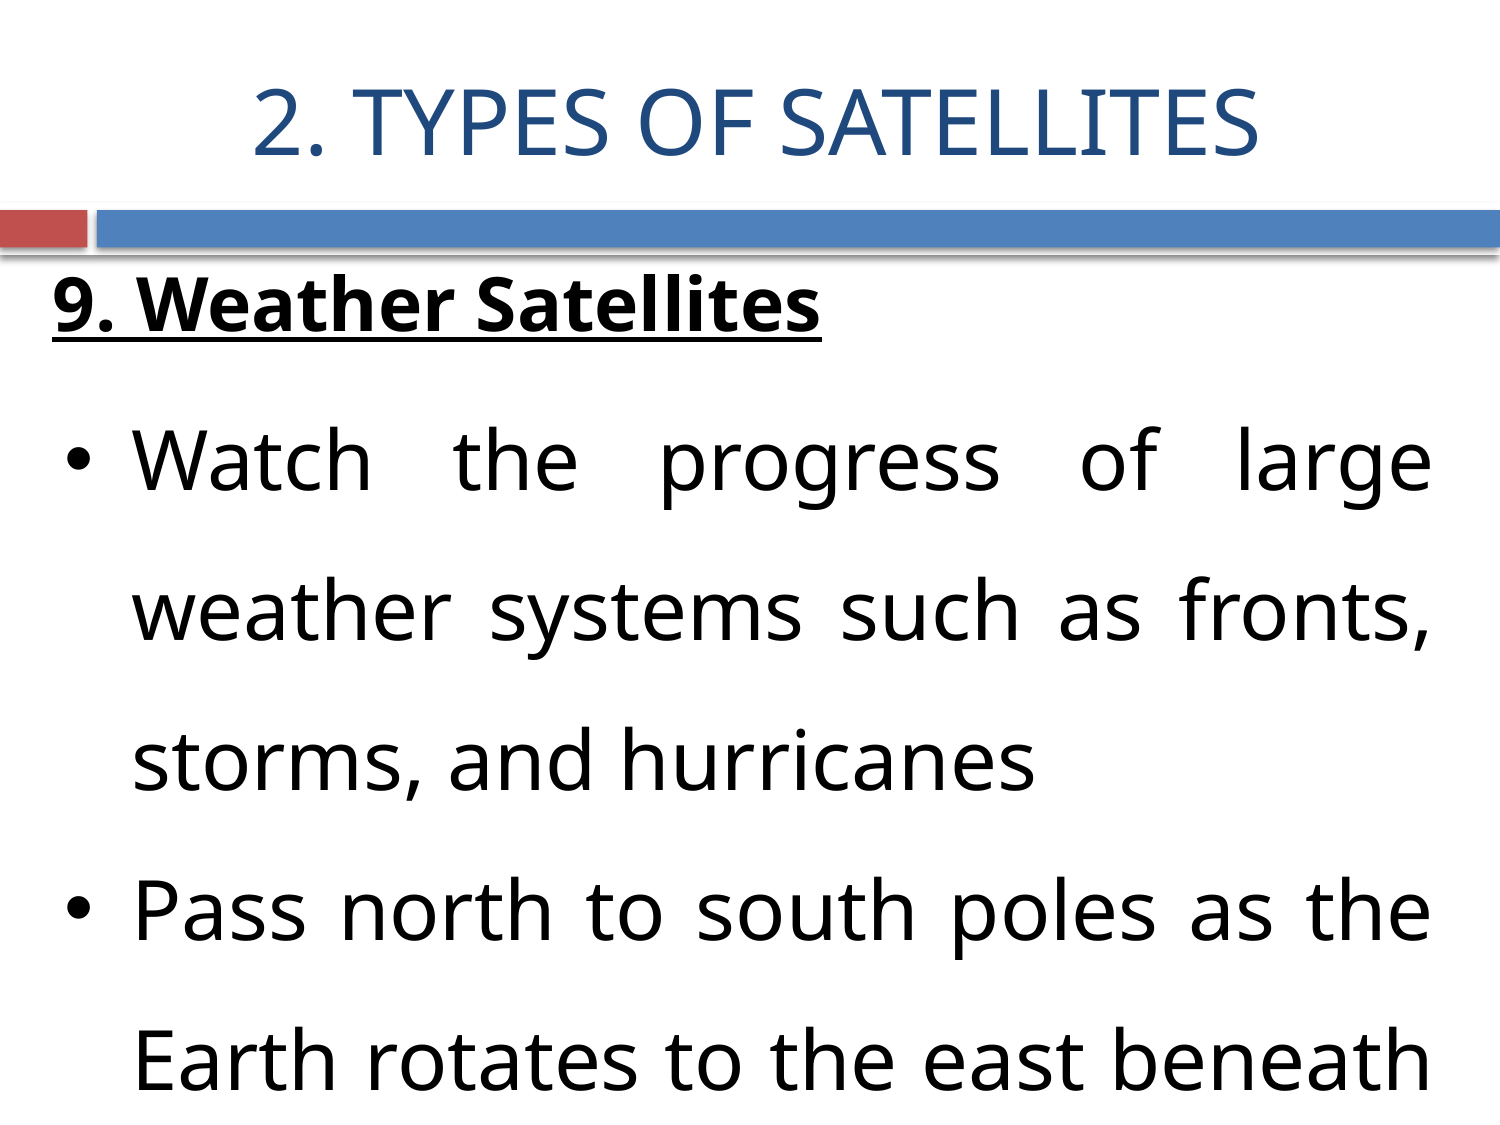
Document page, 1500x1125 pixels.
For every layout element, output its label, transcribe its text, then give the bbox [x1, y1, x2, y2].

text_box Watch the progress of large weather systems such as fronts, storms, and hurricanes Pass north to south poles as the Earth rotates to the east beneath the satellite [50, 349, 1450, 1125]
list 9. Weather Satellites [37, 248, 1150, 338]
title 2. TYPES OF SATELLITES [100, 37, 1438, 200]
